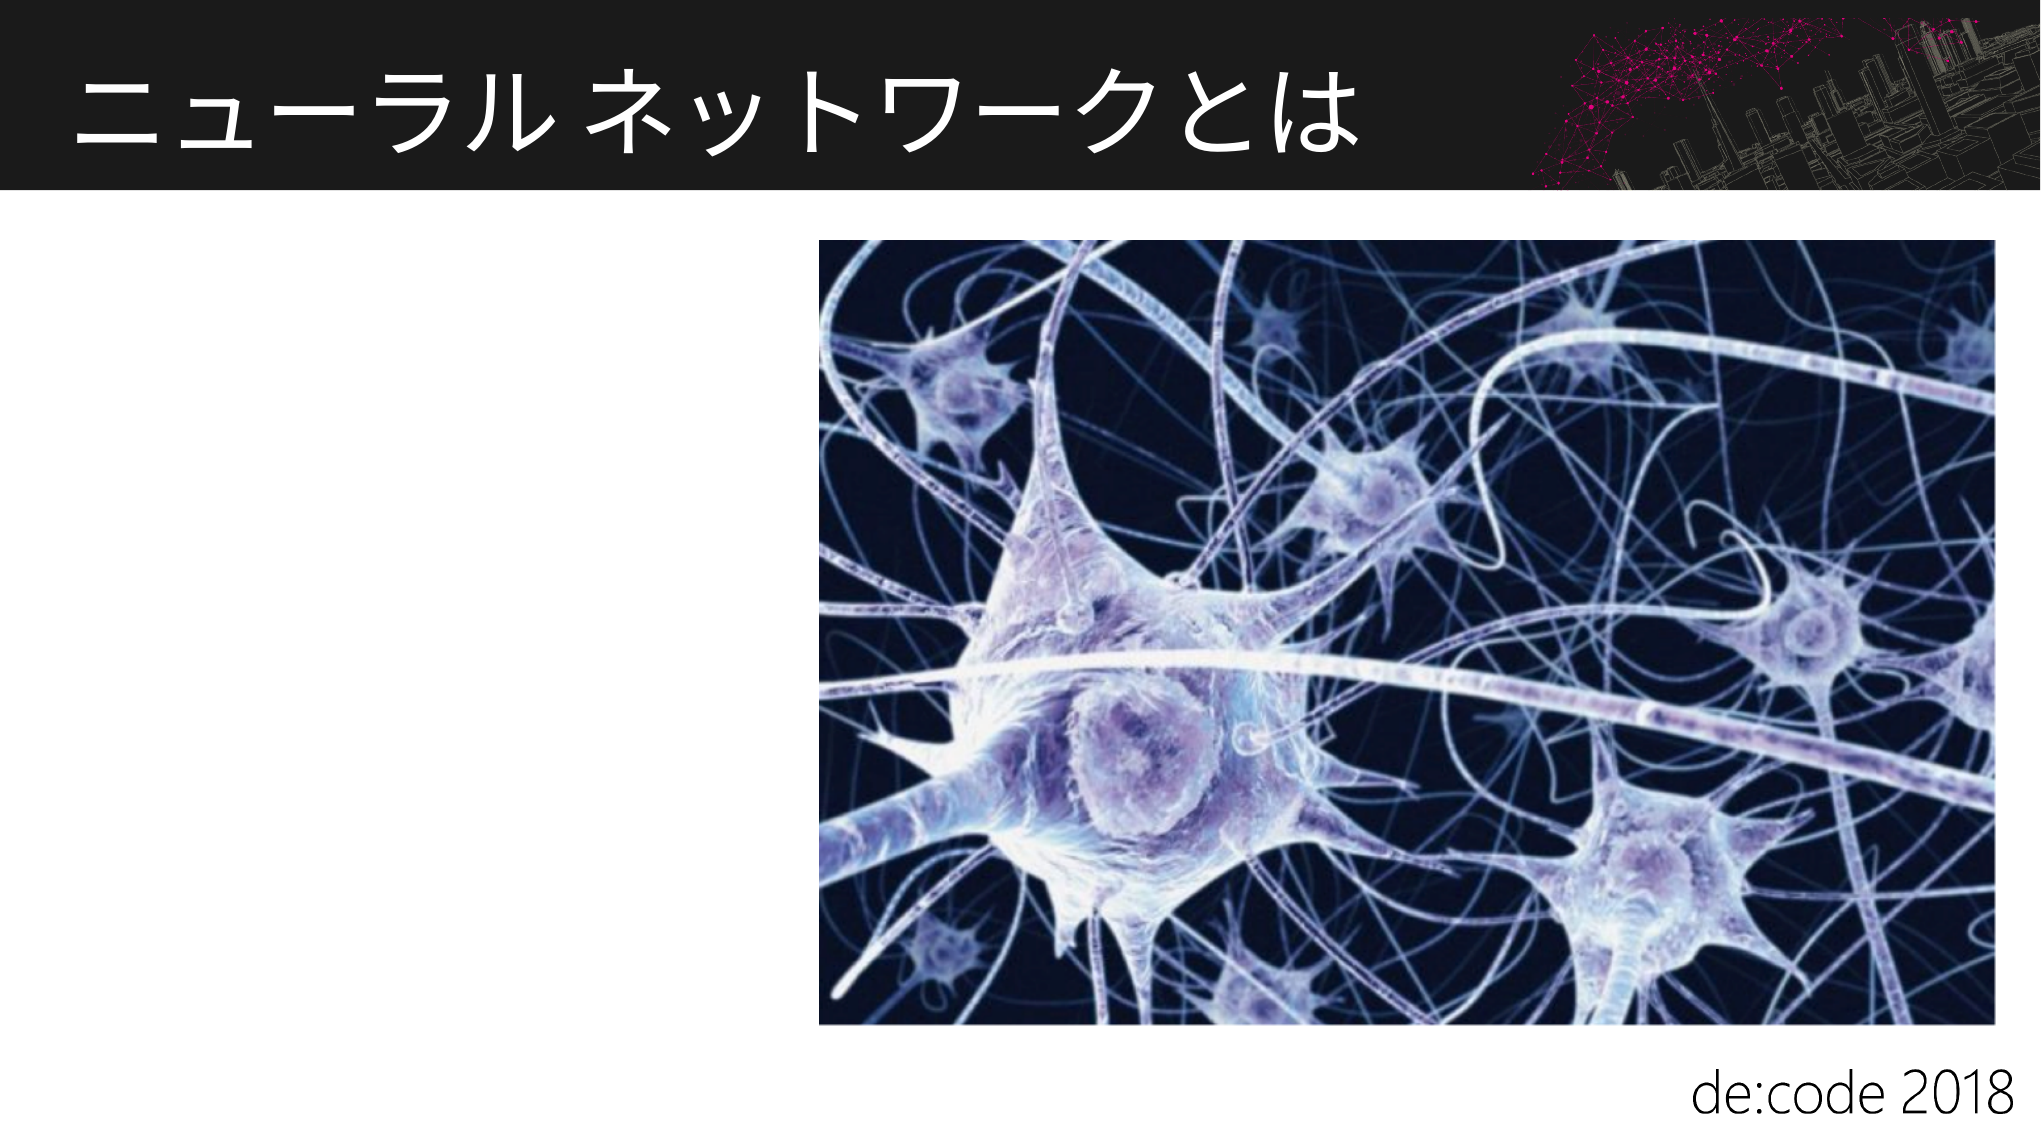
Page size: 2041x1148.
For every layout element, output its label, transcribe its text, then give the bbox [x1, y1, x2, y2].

title ニューラル ネットワークとは [45, 48, 1996, 199]
picture [1522, 18, 2041, 191]
picture [818, 240, 1997, 1027]
picture [1693, 1069, 2013, 1114]
